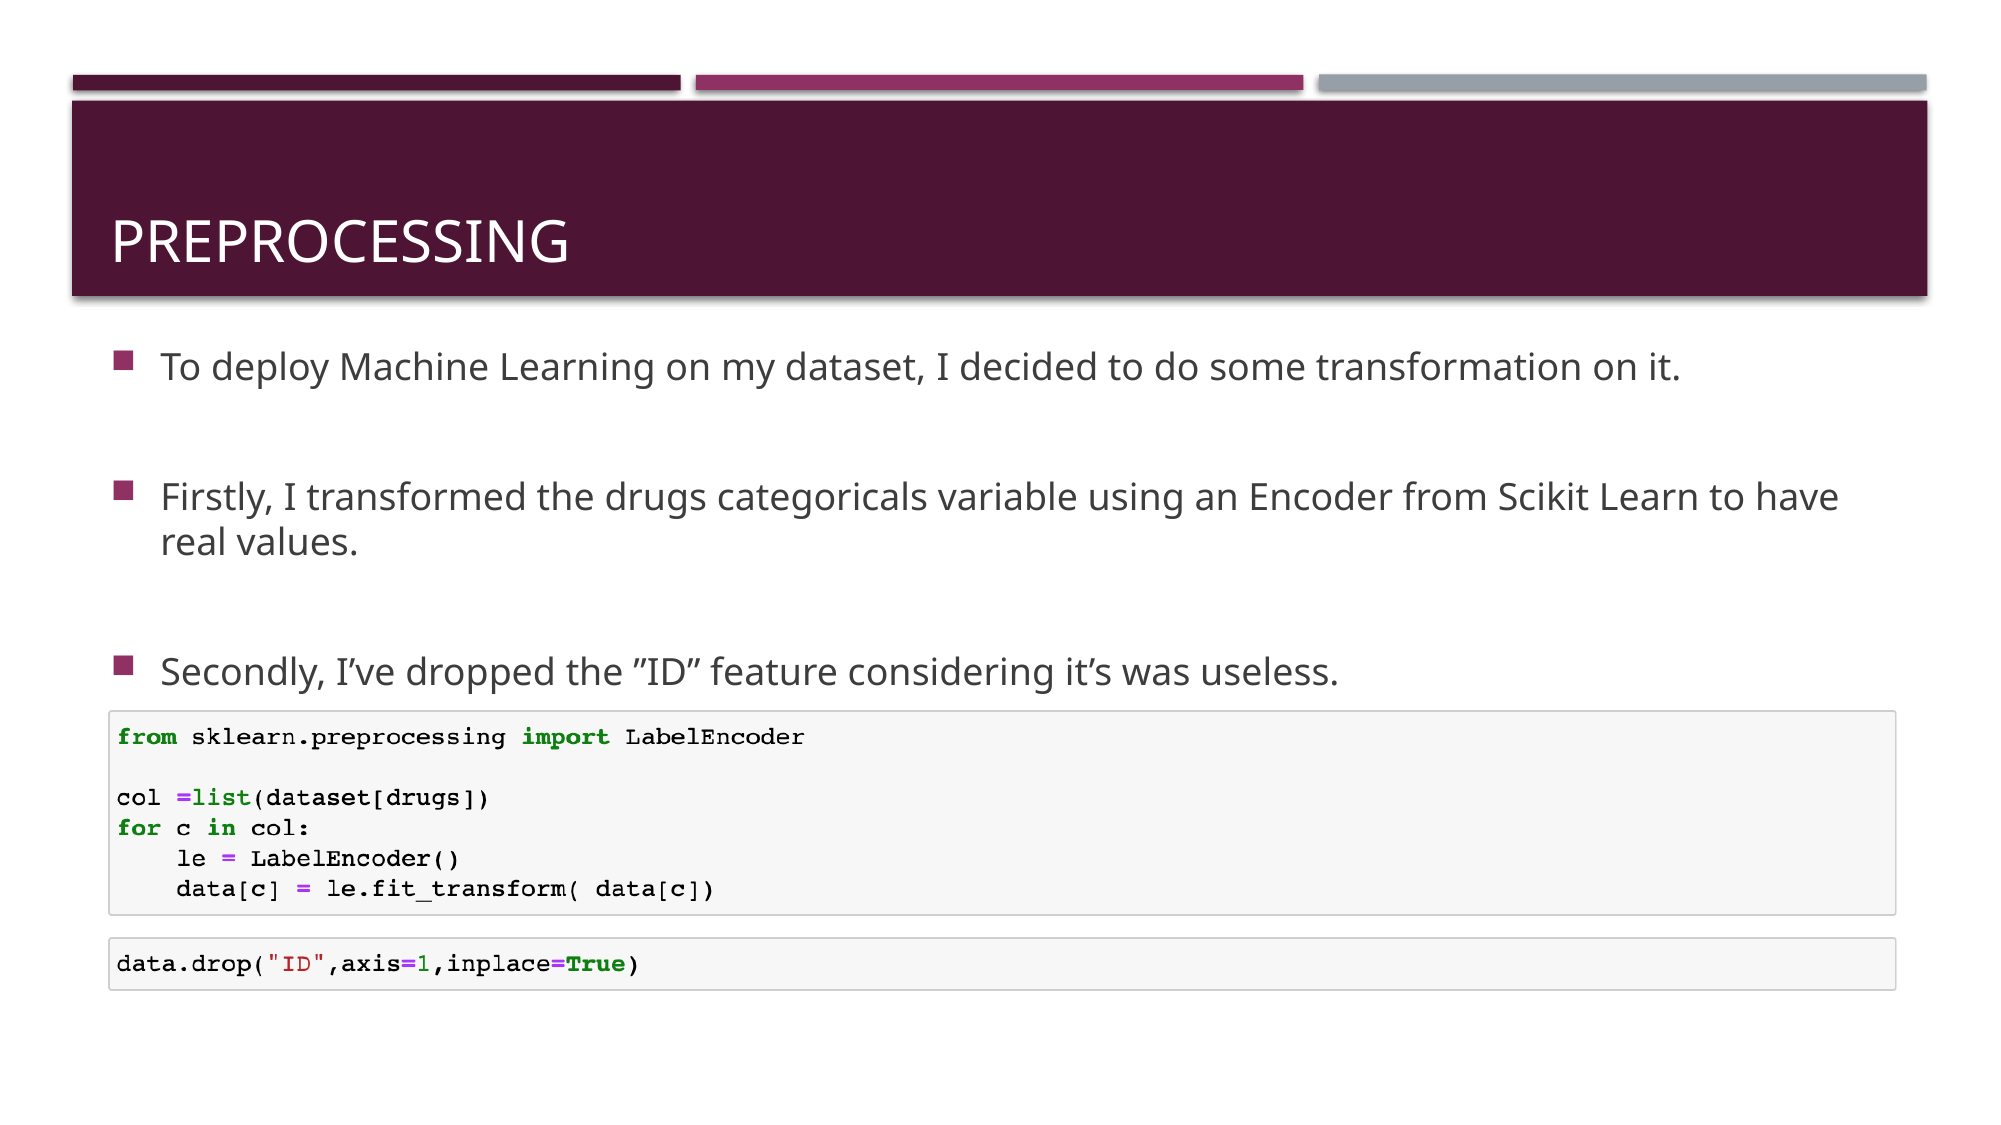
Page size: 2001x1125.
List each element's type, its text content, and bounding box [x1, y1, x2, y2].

text_box To deploy Machine Learning on my dataset, I decided to do some transformation on it. Firstly, I transformed the drugs categoricals variable using an Encoder from Scikit Learn to have real values. Secondly, I’ve dropped the ”ID” feature considering it’s was useless. [95, 333, 1905, 699]
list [94, 700, 1906, 1011]
title Preprocessing [95, 115, 1905, 282]
